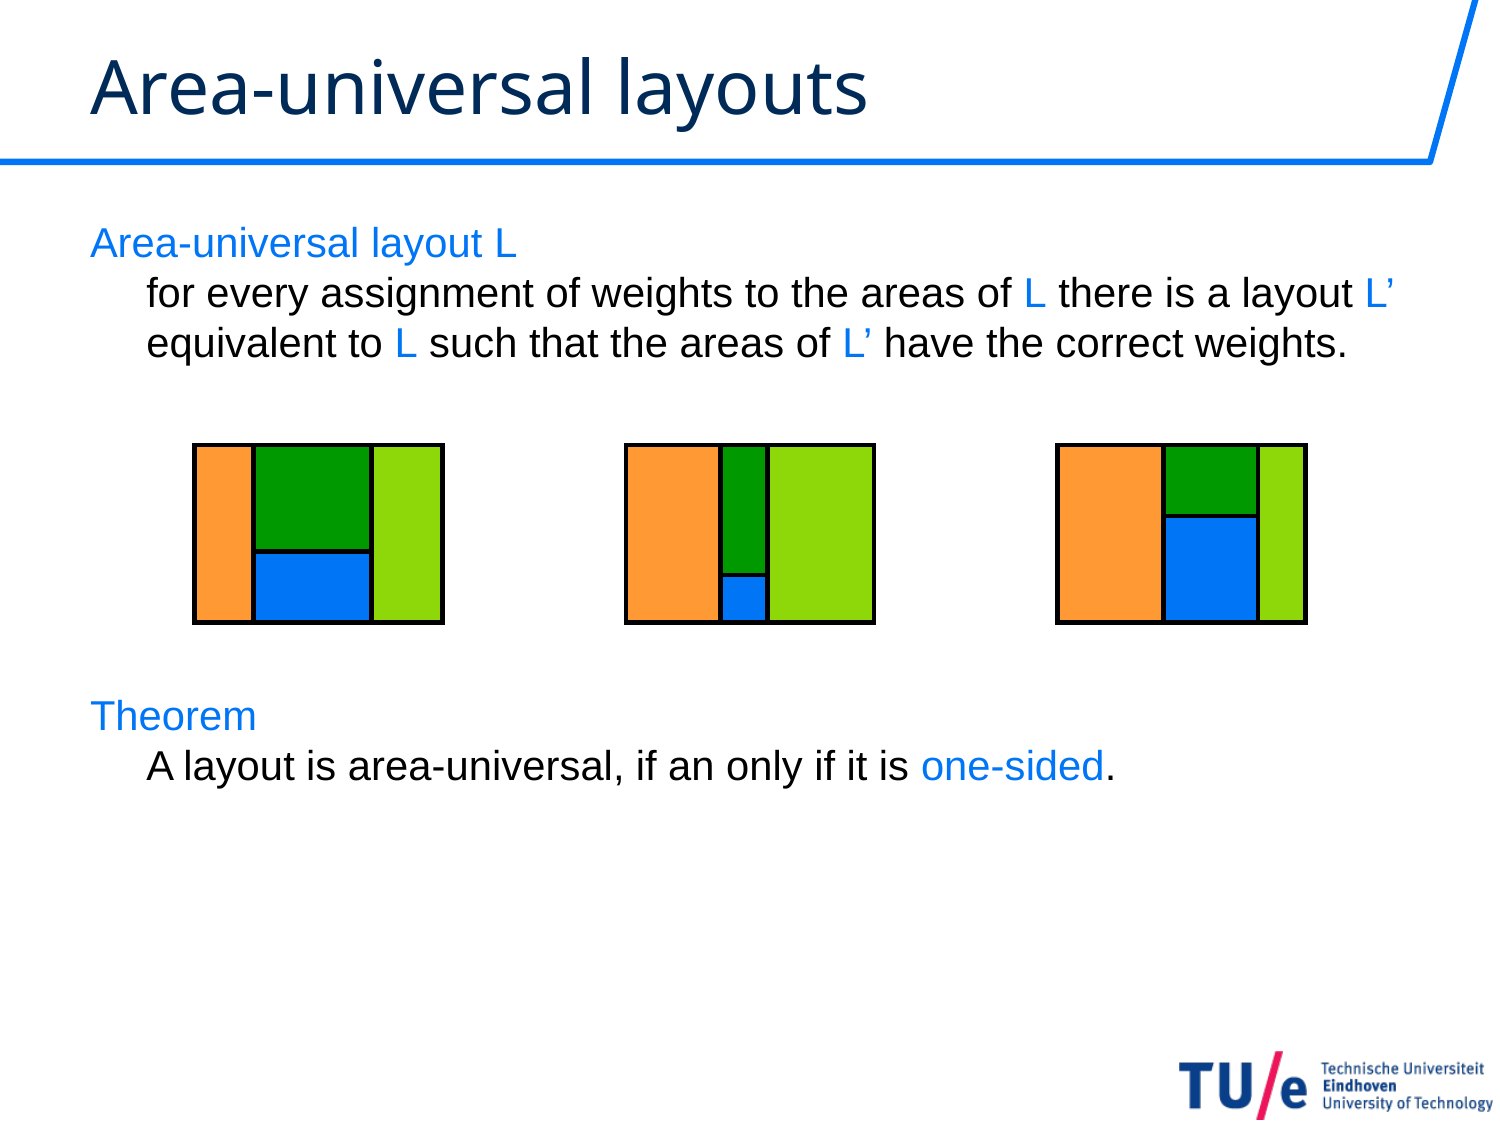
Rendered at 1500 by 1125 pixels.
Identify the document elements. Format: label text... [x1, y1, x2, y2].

list Area-universal layout L for every assignment of weights to the areas of L there is a layout L’ equivalent to L such that the areas of L’ have the correct weights. Theorem A layout is area-universal, if an only if it is one-sided. [74, 207, 1414, 1036]
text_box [194, 444, 443, 623]
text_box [1057, 444, 1306, 623]
title Area-universal layouts [74, 30, 1468, 138]
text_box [625, 444, 875, 623]
picture [1179, 1051, 1493, 1120]
